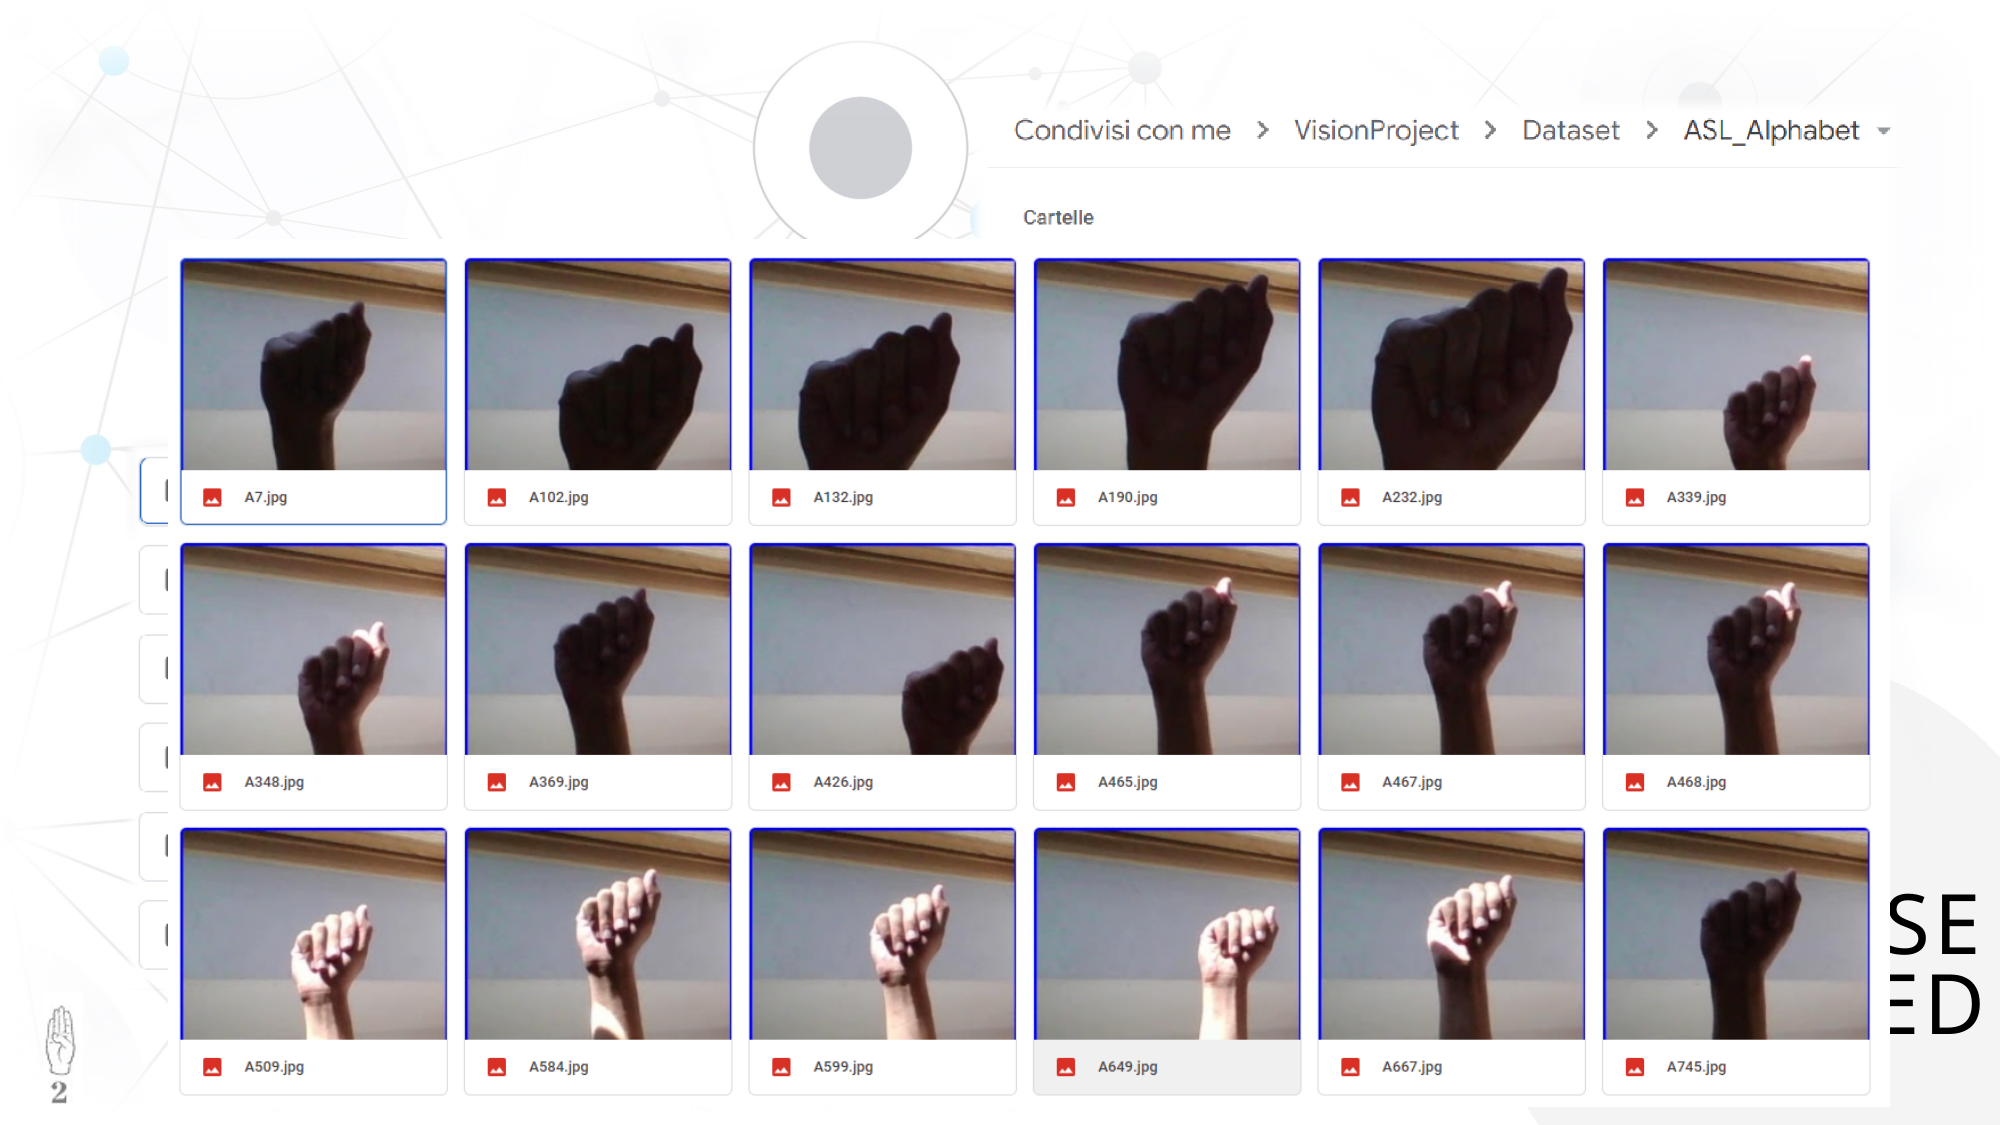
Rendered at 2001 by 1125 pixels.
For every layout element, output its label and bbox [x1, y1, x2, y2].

text_box [1483, 658, 2000, 1125]
picture [42, 990, 84, 1116]
picture [122, 93, 1907, 1107]
